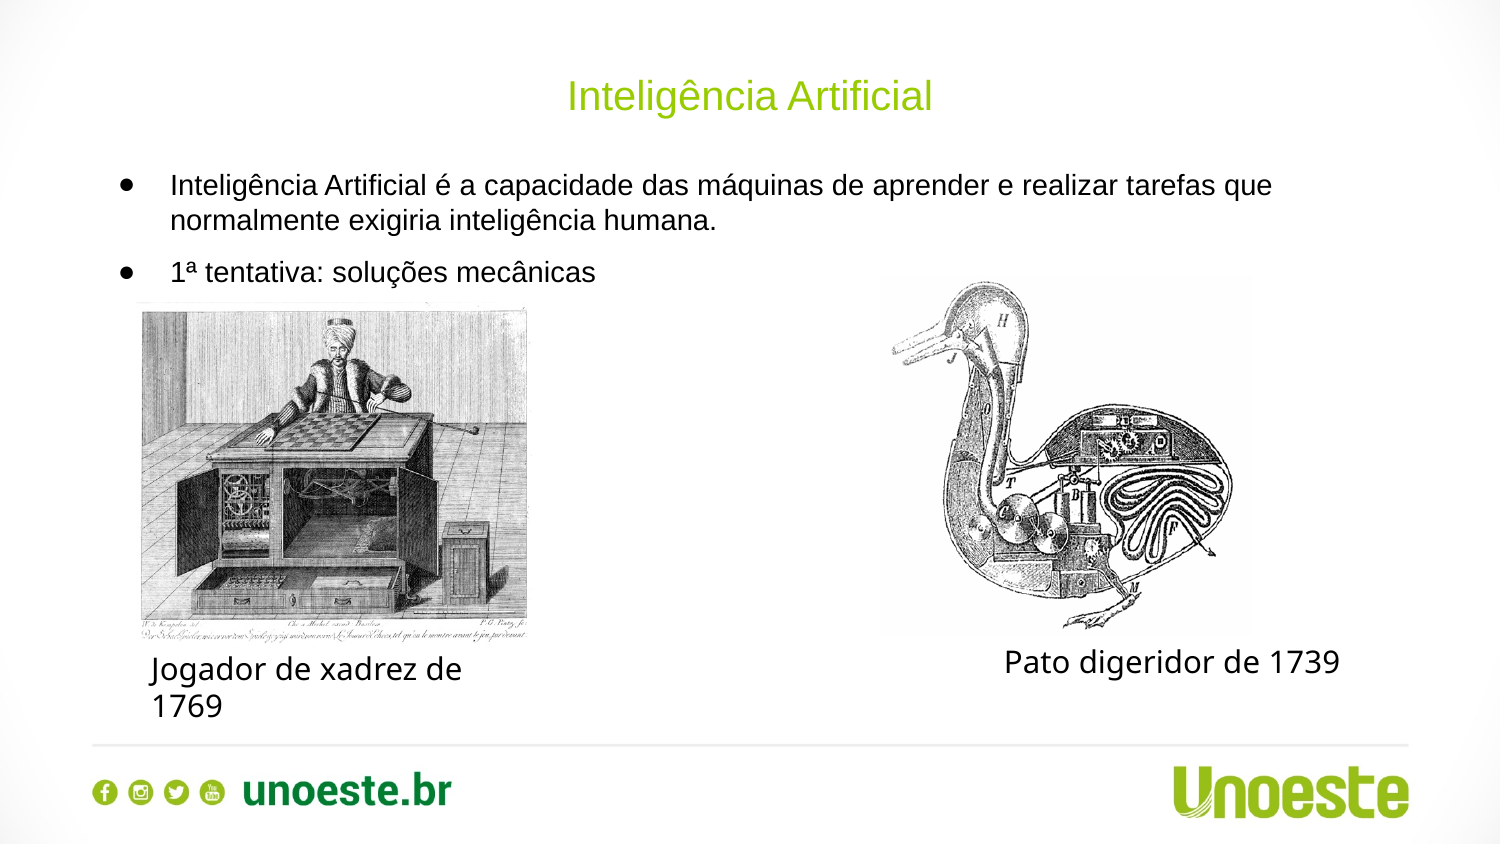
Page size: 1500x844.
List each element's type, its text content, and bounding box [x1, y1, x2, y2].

picture [0, 0, 1500, 844]
text_box Jogador de xadrez de 1769 [136, 634, 553, 718]
text_box Pato digeridor de 1739 [988, 627, 1399, 686]
text_box Inteligência Artificial [323, 53, 1177, 126]
text_box Inteligência Artificial é a capacidade das máquinas de aprender e realizar tarefas que normalmente exigiria inteligência humana. 1ª tentativa: soluções mecânicas [80, 151, 1433, 277]
